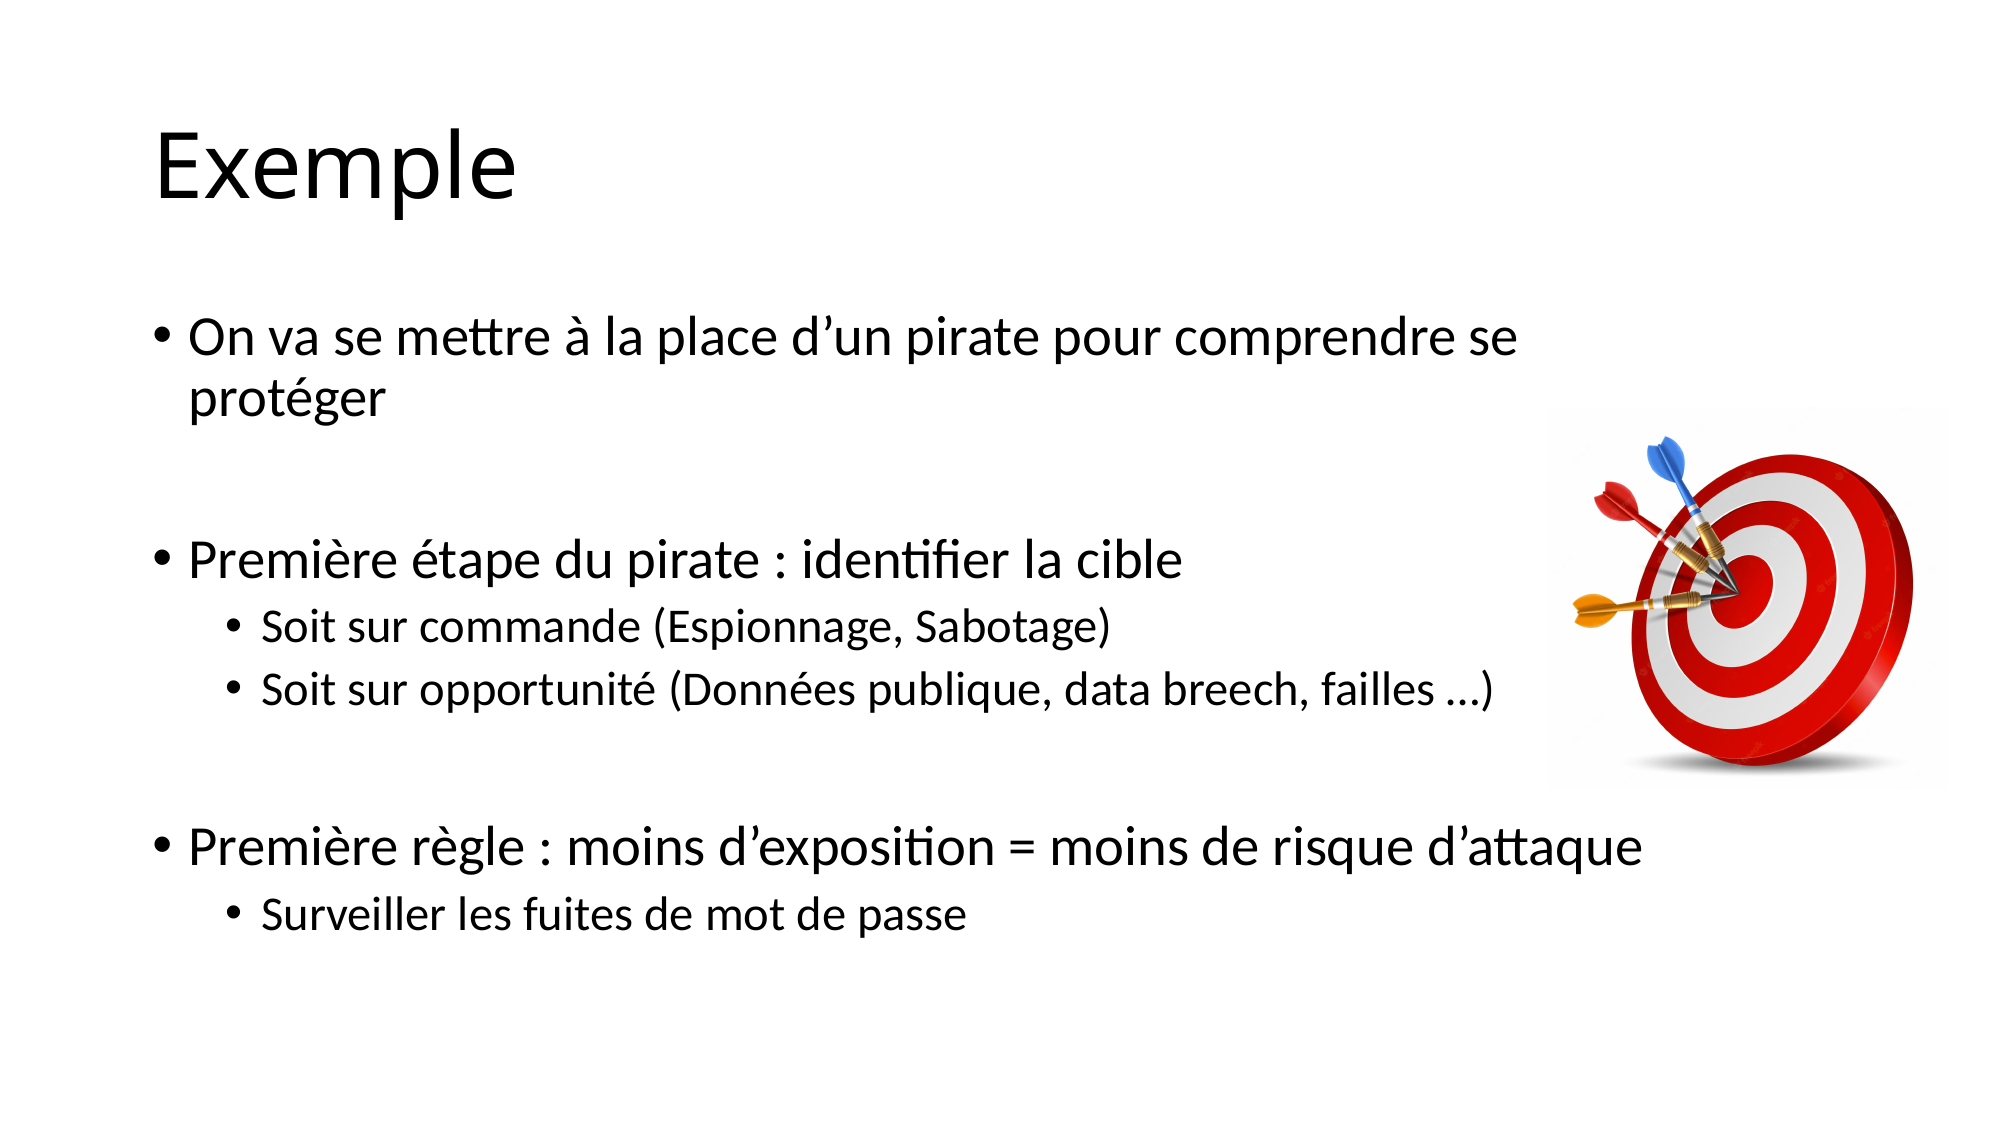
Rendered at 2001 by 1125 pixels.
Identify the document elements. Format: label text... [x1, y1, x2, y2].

title Exemple [137, 59, 1863, 278]
picture [1548, 407, 1948, 789]
list On va se mettre à la place d’un pirate pour comprendre se protéger Première étape du pirate : identifier la cible Soit sur commande (Espionnage, Sabotage) Soit sur opportunité (Données publique, data breech, failles …) Première règle : moins d’exposition = moins de risque d’attaque Surveiller les fuites de mot de passe [137, 299, 1661, 1014]
